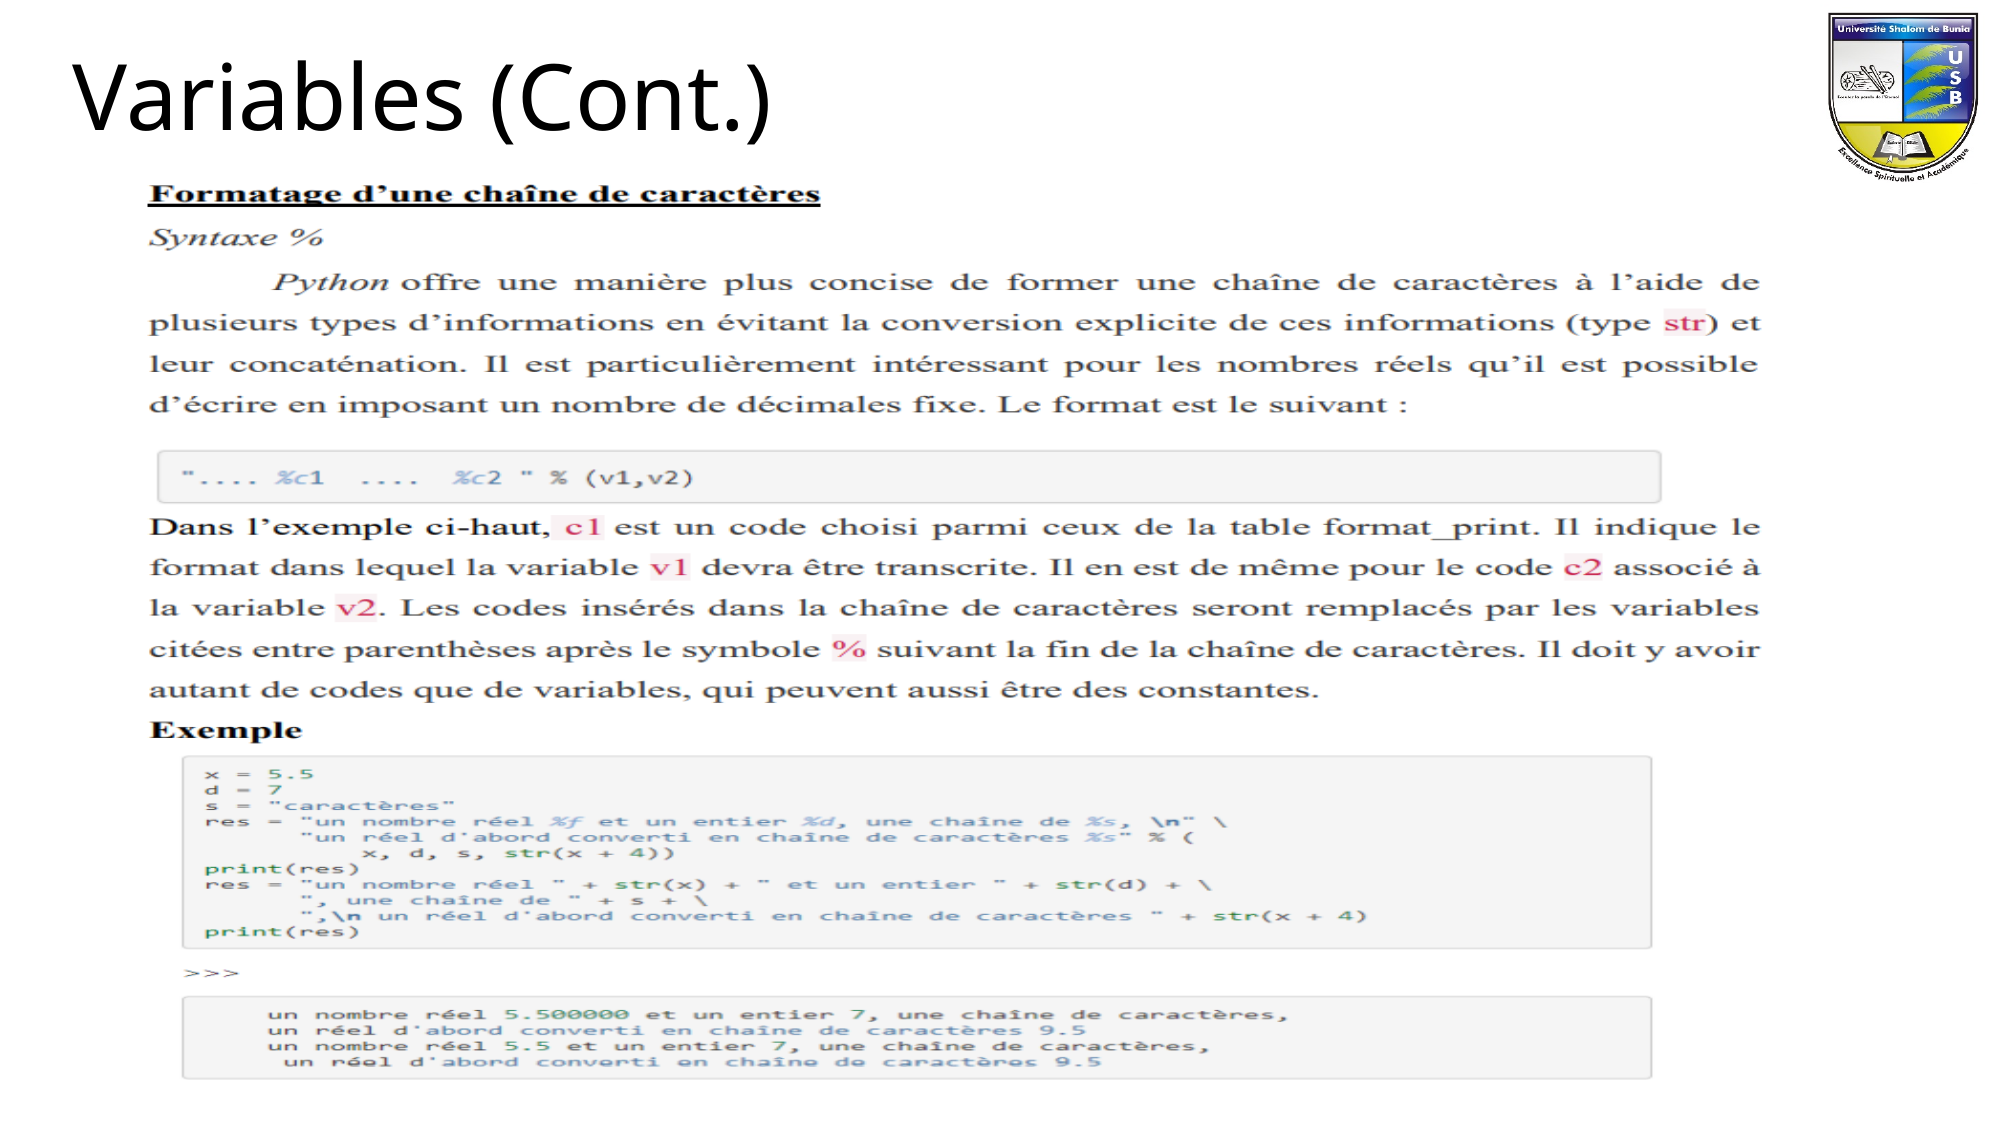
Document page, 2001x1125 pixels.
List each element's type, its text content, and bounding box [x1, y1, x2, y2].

title Variables (Cont.) [57, 19, 1783, 184]
picture [83, 4, 1985, 1081]
